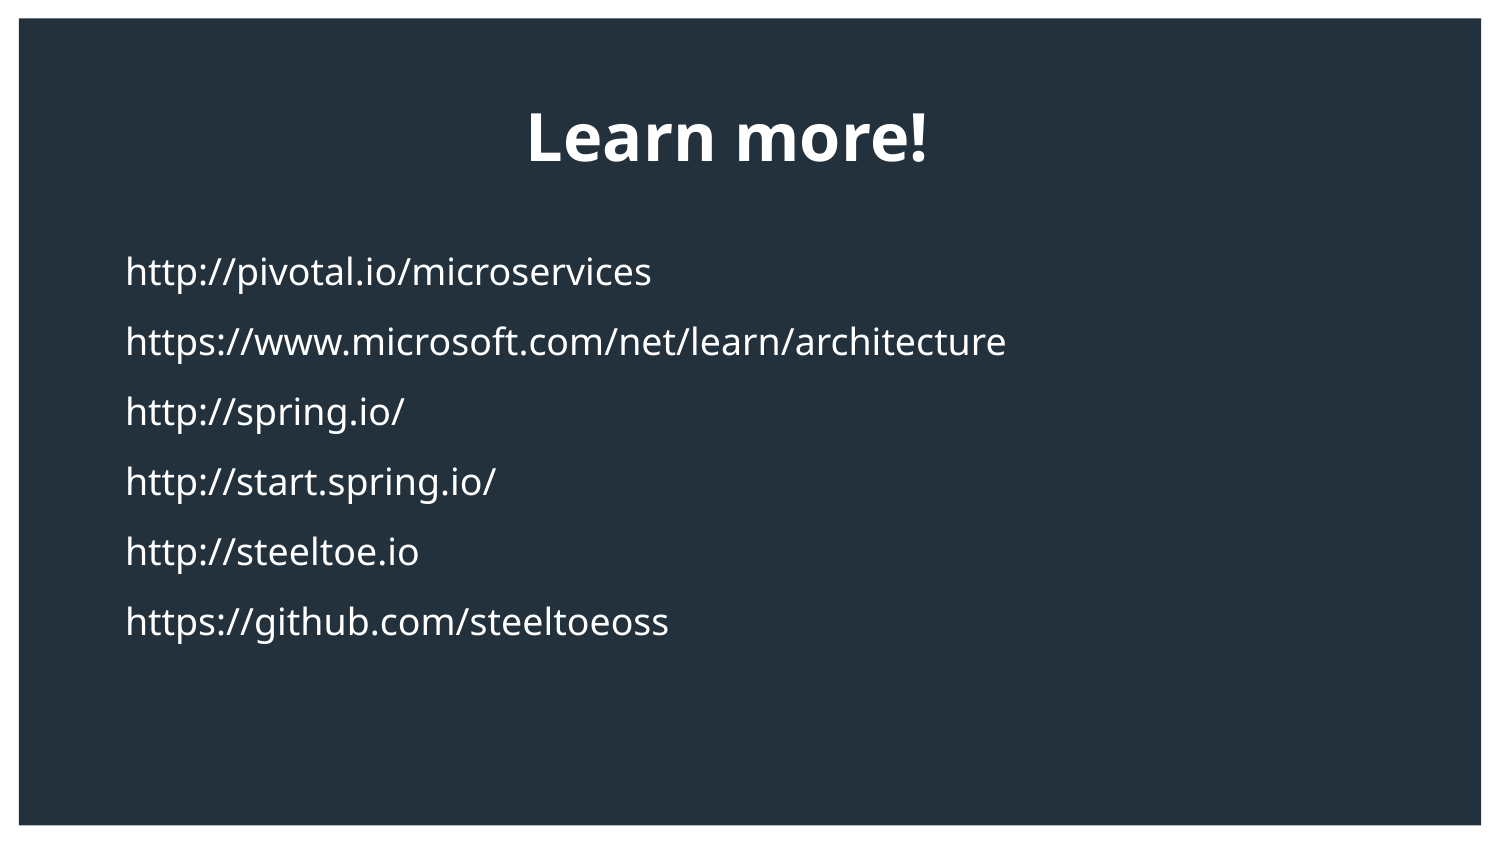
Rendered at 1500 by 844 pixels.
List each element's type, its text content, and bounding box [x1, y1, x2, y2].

text_box Learn more! [174, 87, 1281, 192]
text_box http://pivotal.io/microservices https://www.microsoft.com/net/learn/architecture http://spring.io/ http://start.spring.io/ http://steeltoe.io https://github.com/steeltoeoss [109, 240, 1398, 735]
